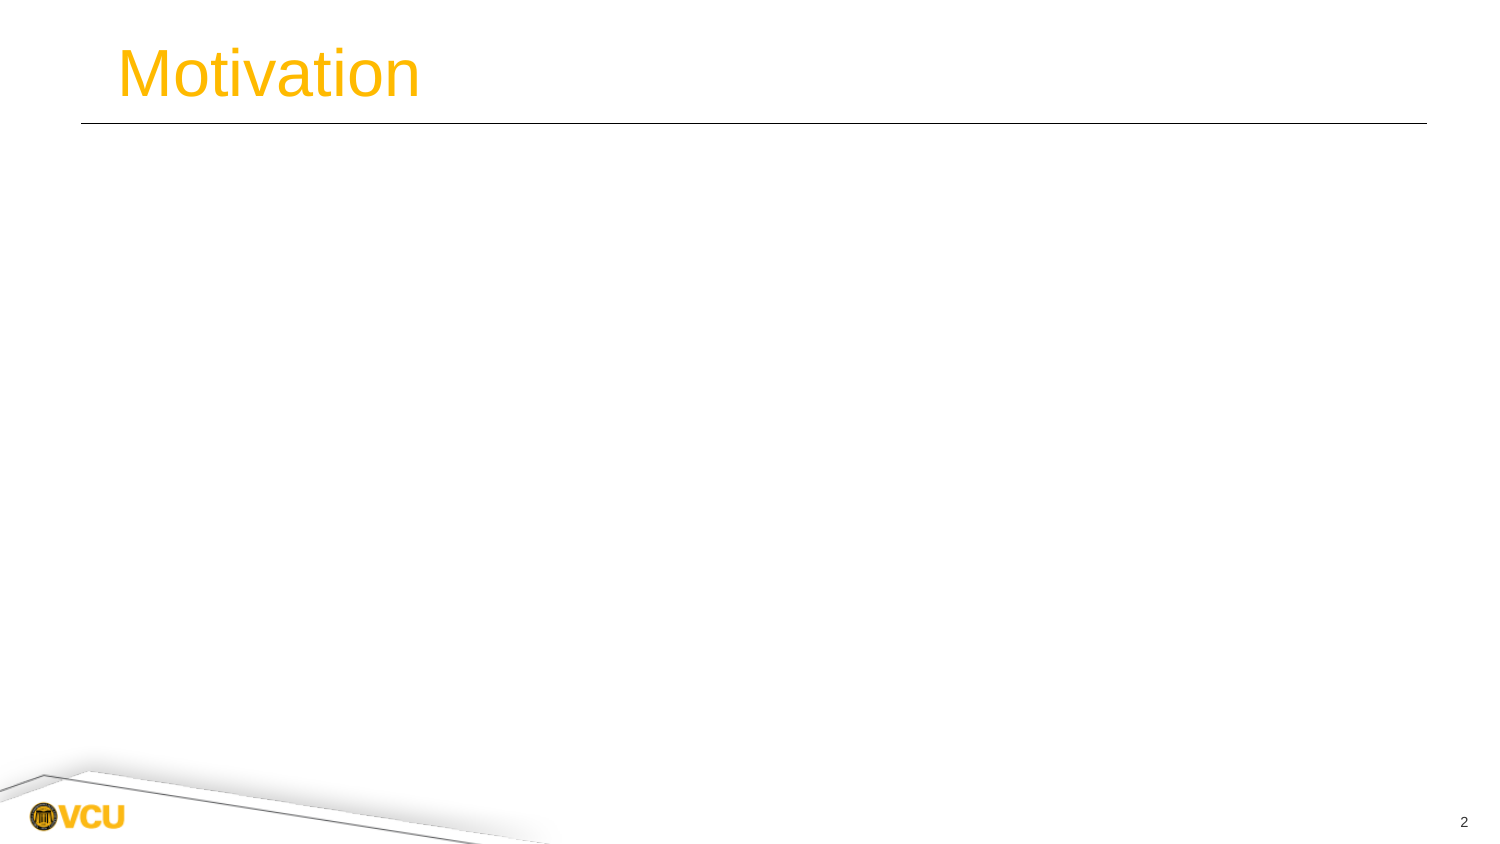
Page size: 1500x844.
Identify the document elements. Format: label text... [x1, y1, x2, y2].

slide_number 2 [1145, 798, 1484, 844]
title Motivation [103, 31, 1397, 137]
